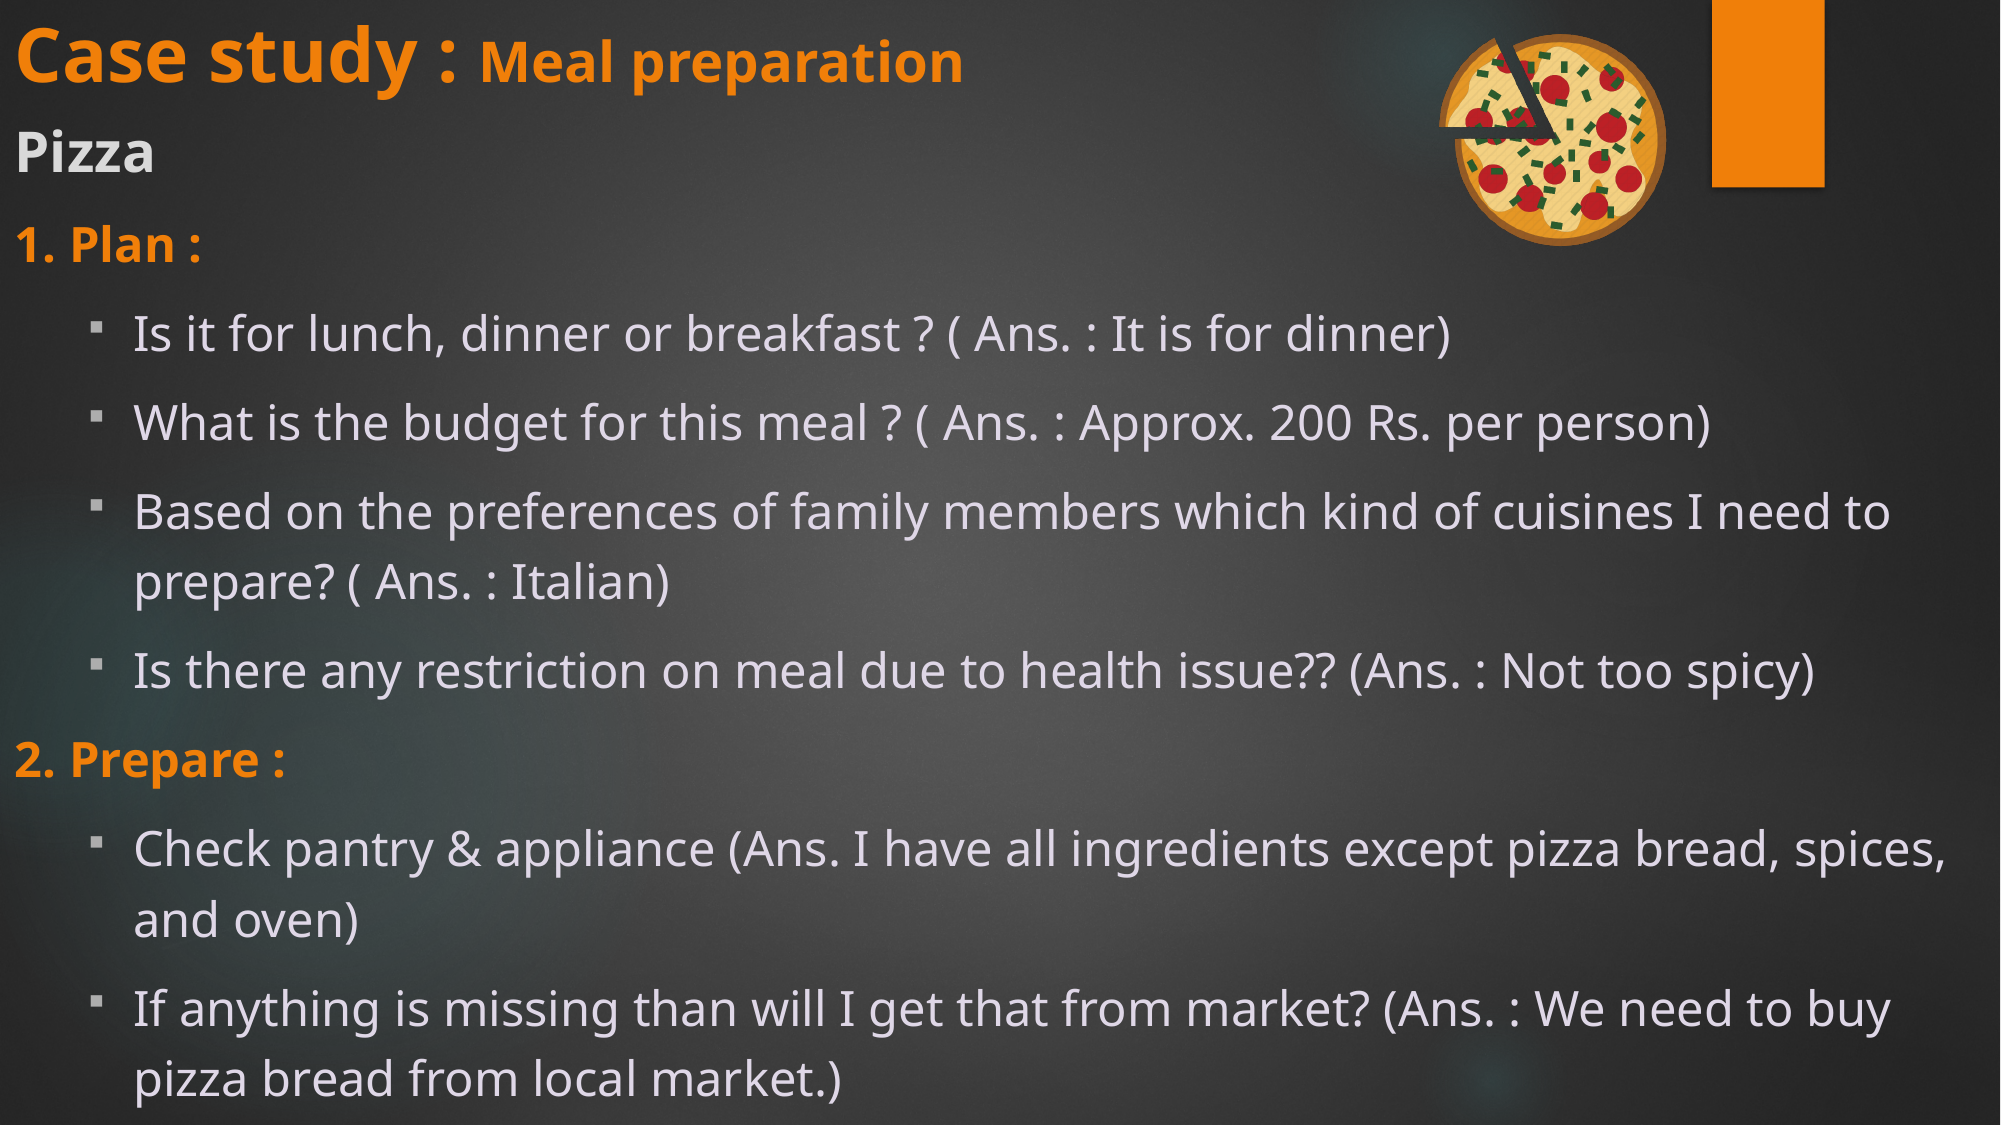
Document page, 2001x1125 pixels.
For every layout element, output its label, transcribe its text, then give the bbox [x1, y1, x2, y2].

picture [1431, 15, 1674, 258]
text_box Case study : Meal preparation Pizza 1. Plan : Is it for lunch, dinner or breakfast ? ( Ans. : It is for dinner) What is the budget for this meal ? ( Ans. : Approx. 200 Rs. per person) Based on the preferences of family members which kind of cuisines I need to prepare? ( Ans. : Italian) Is there any restriction on meal due to health issue?? (Ans. : Not too spicy) 2. Prepare : Check pantry & appliance (Ans. I have all ingredients except pizza bread, spices, and oven) If anything is missing than will I get that from market? (Ans. : We need to buy pizza bread from local market.) [0, 0, 2000, 1125]
